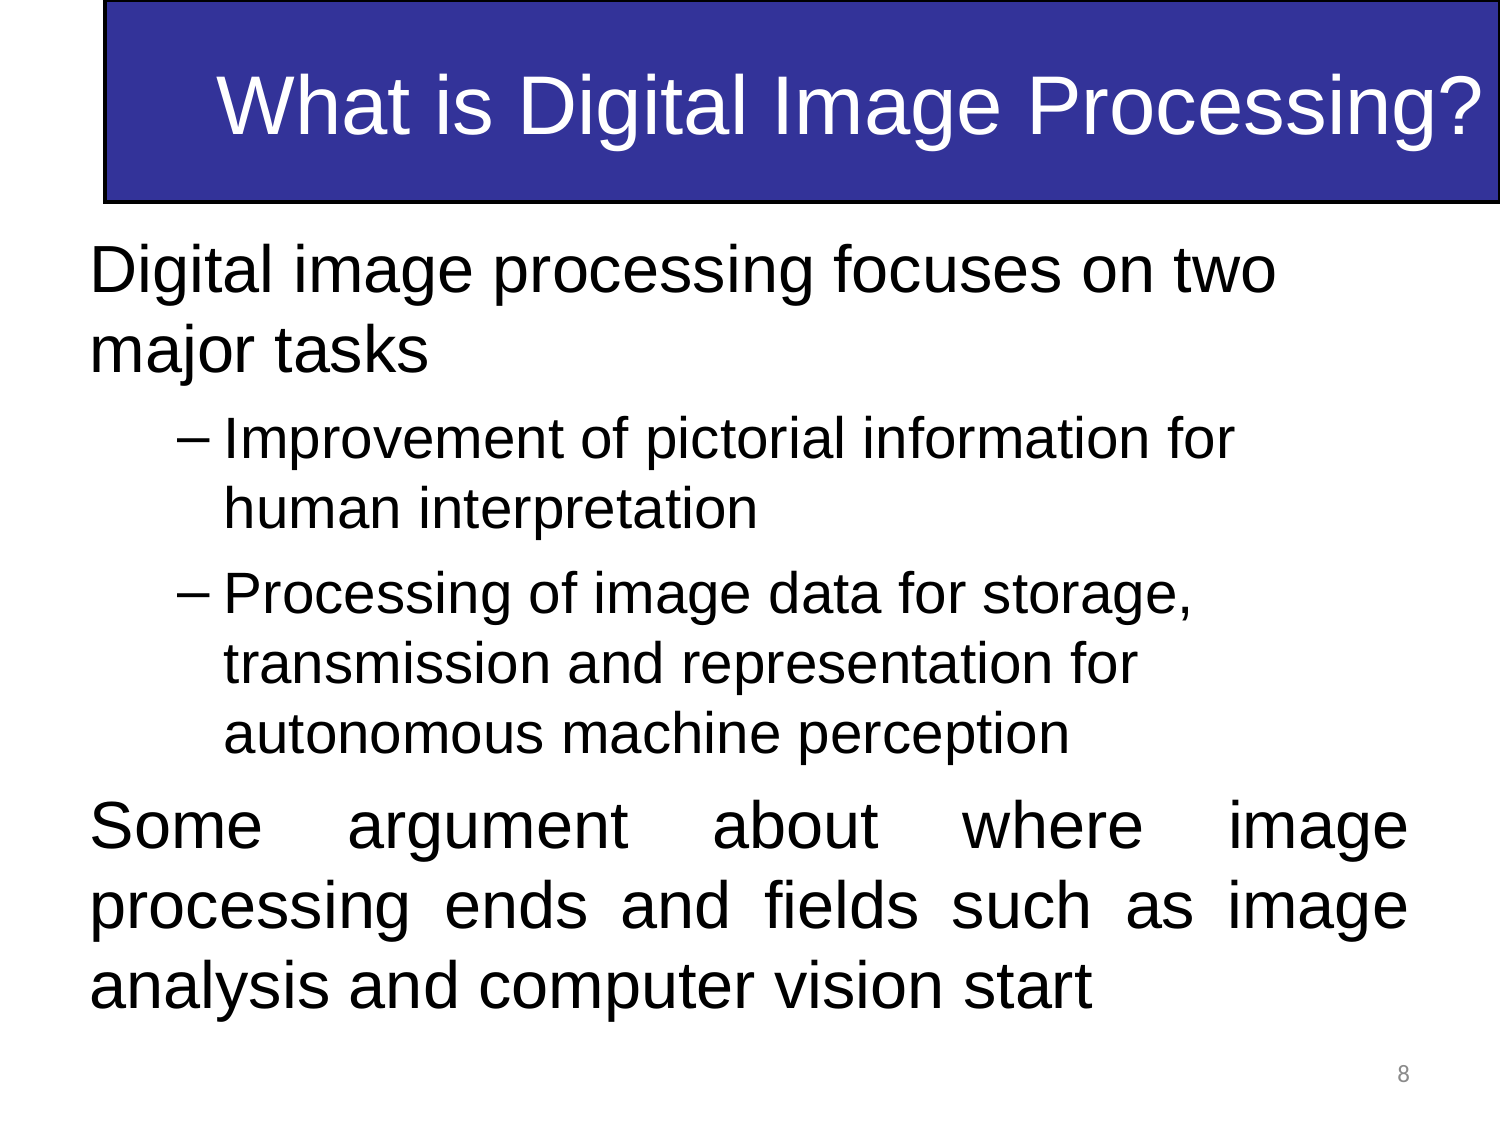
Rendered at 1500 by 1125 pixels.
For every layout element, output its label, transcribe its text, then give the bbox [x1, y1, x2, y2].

text_box Digital image processing focuses on two major tasks Improvement of pictorial information for human interpretation Processing of image data for storage, transmission and representation for autonomous machine perception Some argument about where image processing ends and fields such as image analysis and computer vision start [74, 218, 1425, 1125]
text_box What is Digital Image Processing? [104, 0, 1500, 202]
slide_number 8 [1074, 1042, 1425, 1103]
